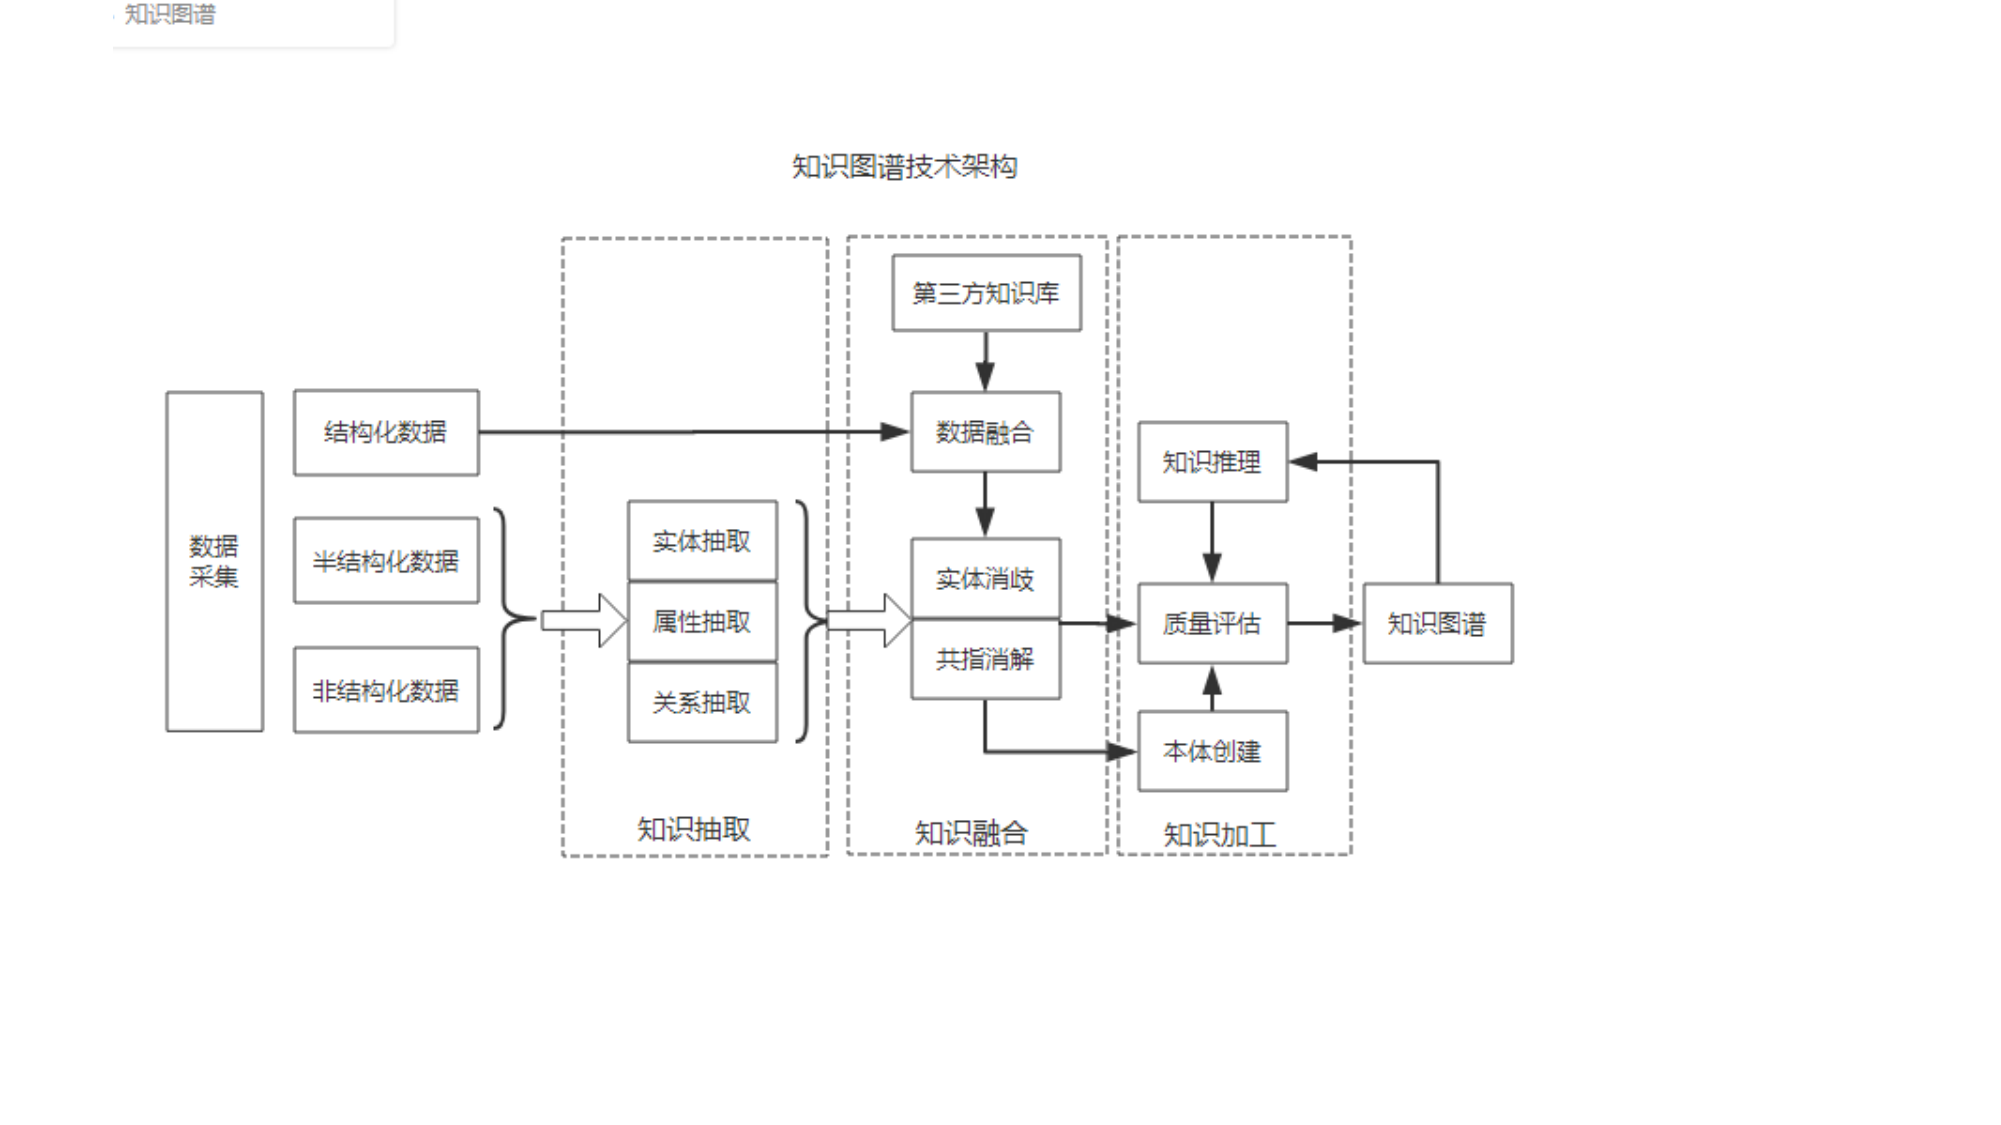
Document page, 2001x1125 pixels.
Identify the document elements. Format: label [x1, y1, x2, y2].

picture [113, 0, 1633, 1003]
